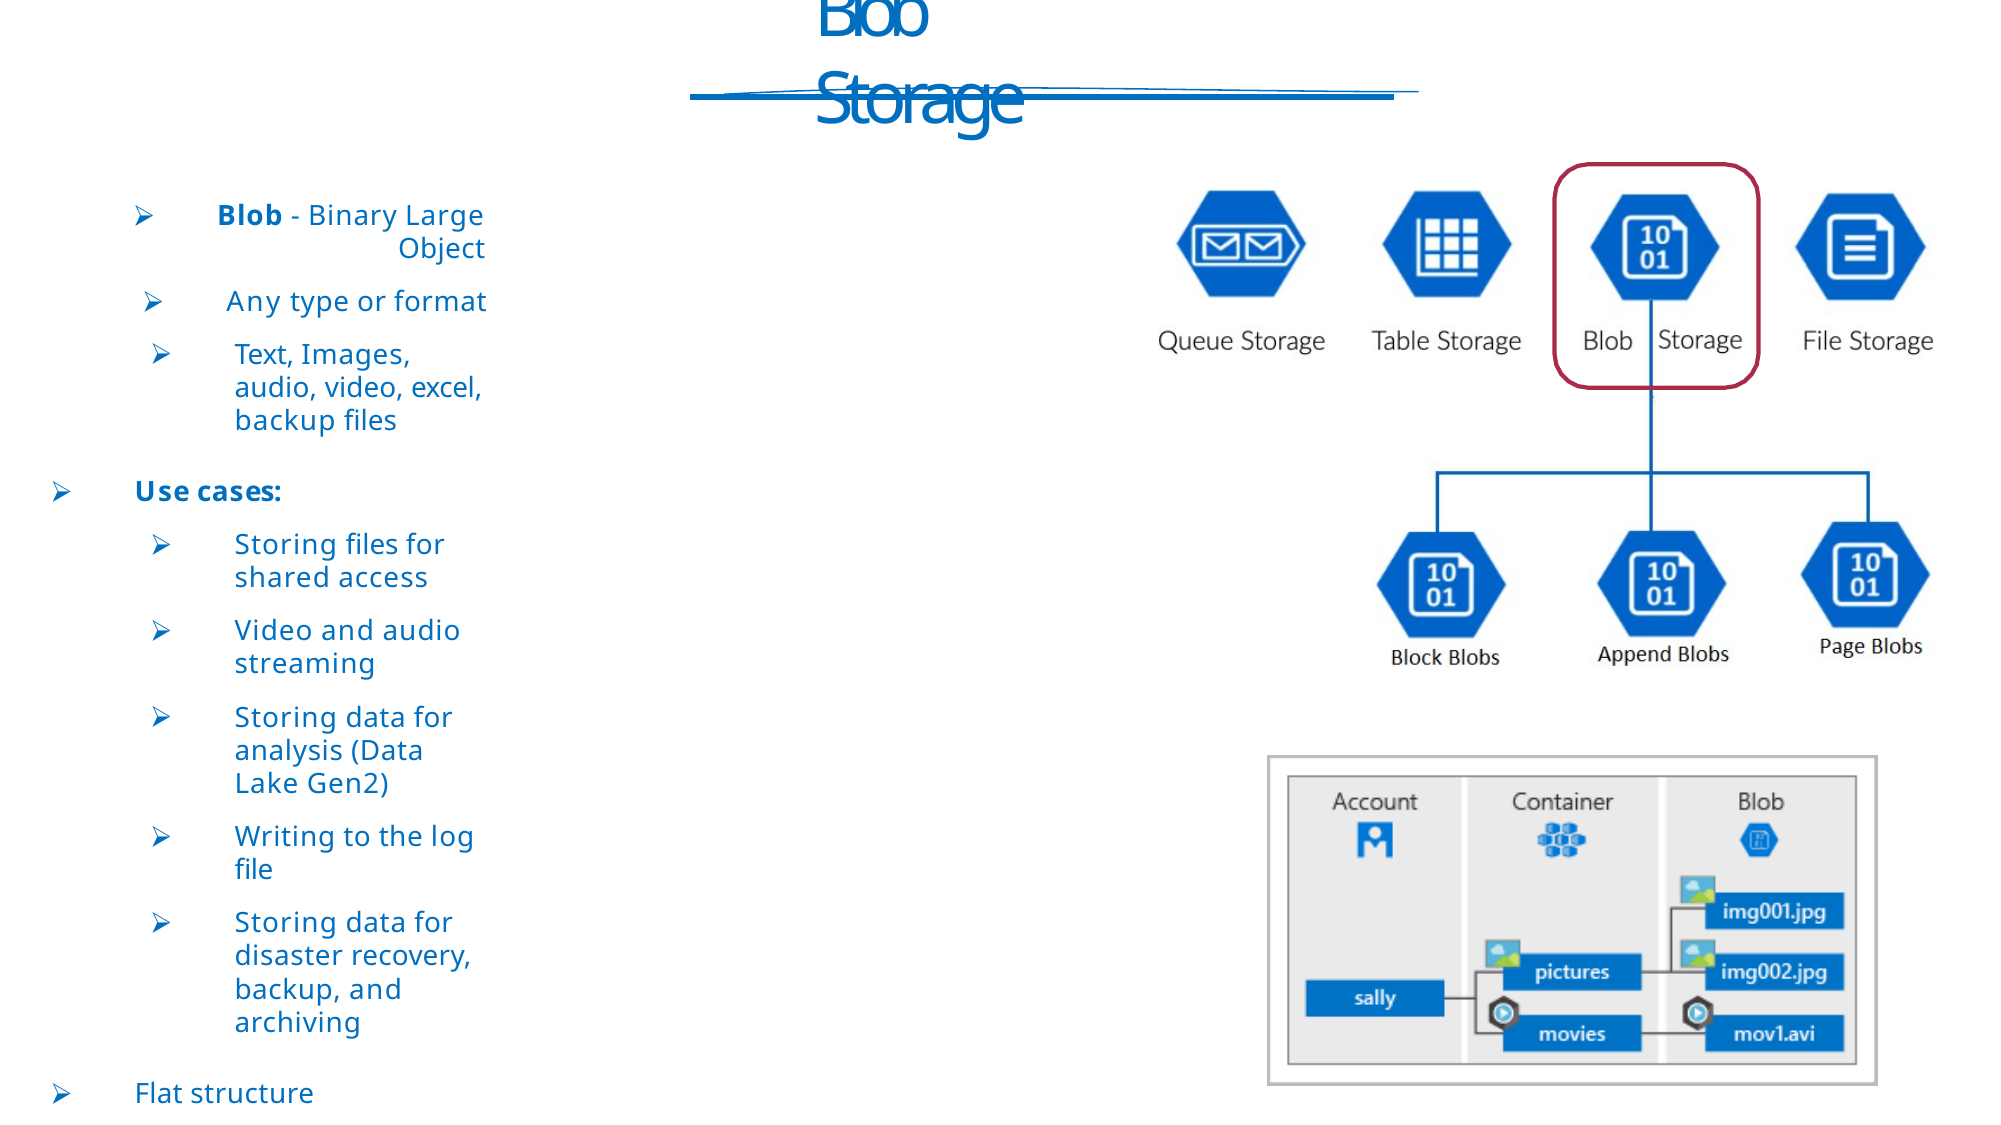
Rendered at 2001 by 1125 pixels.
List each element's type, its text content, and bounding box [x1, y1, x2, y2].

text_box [1158, 161, 1934, 667]
picture [1267, 755, 1878, 1086]
title Blob Storage [811, 0, 1144, 86]
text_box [689, 86, 1420, 101]
text_box Blob - Binary Large Object Any type or format Text, Images, audio, video, excel, backup files Use cases: Storing files for shared access Video and audio streaming Storing data for analysis (Data Lake Gen2) Writing to the log file Storing data for disaster recovery, backup, and archiving Flat structure Provides a unique namespace in Azure for your data. http://mystorageaccount.blob.core.windows.net [48, 175, 984, 1125]
title Blob Storage [811, 101, 1144, 146]
